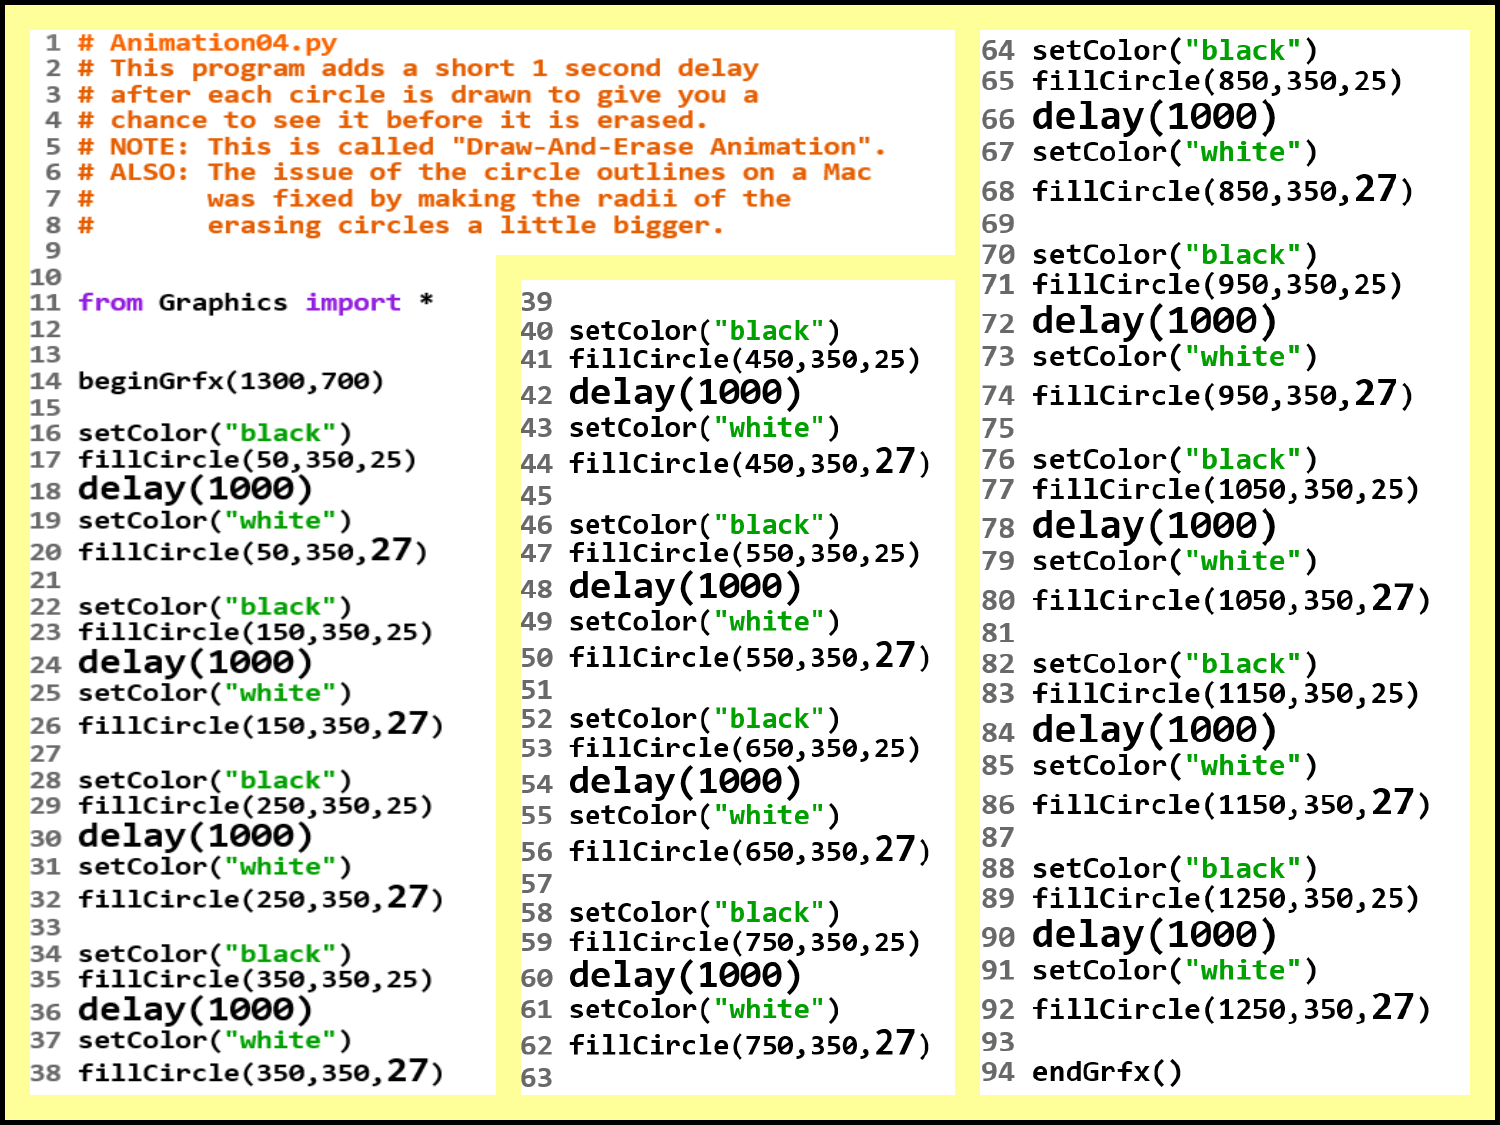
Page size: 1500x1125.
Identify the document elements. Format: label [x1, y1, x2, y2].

picture [29, 29, 957, 1096]
picture [979, 29, 1471, 1096]
